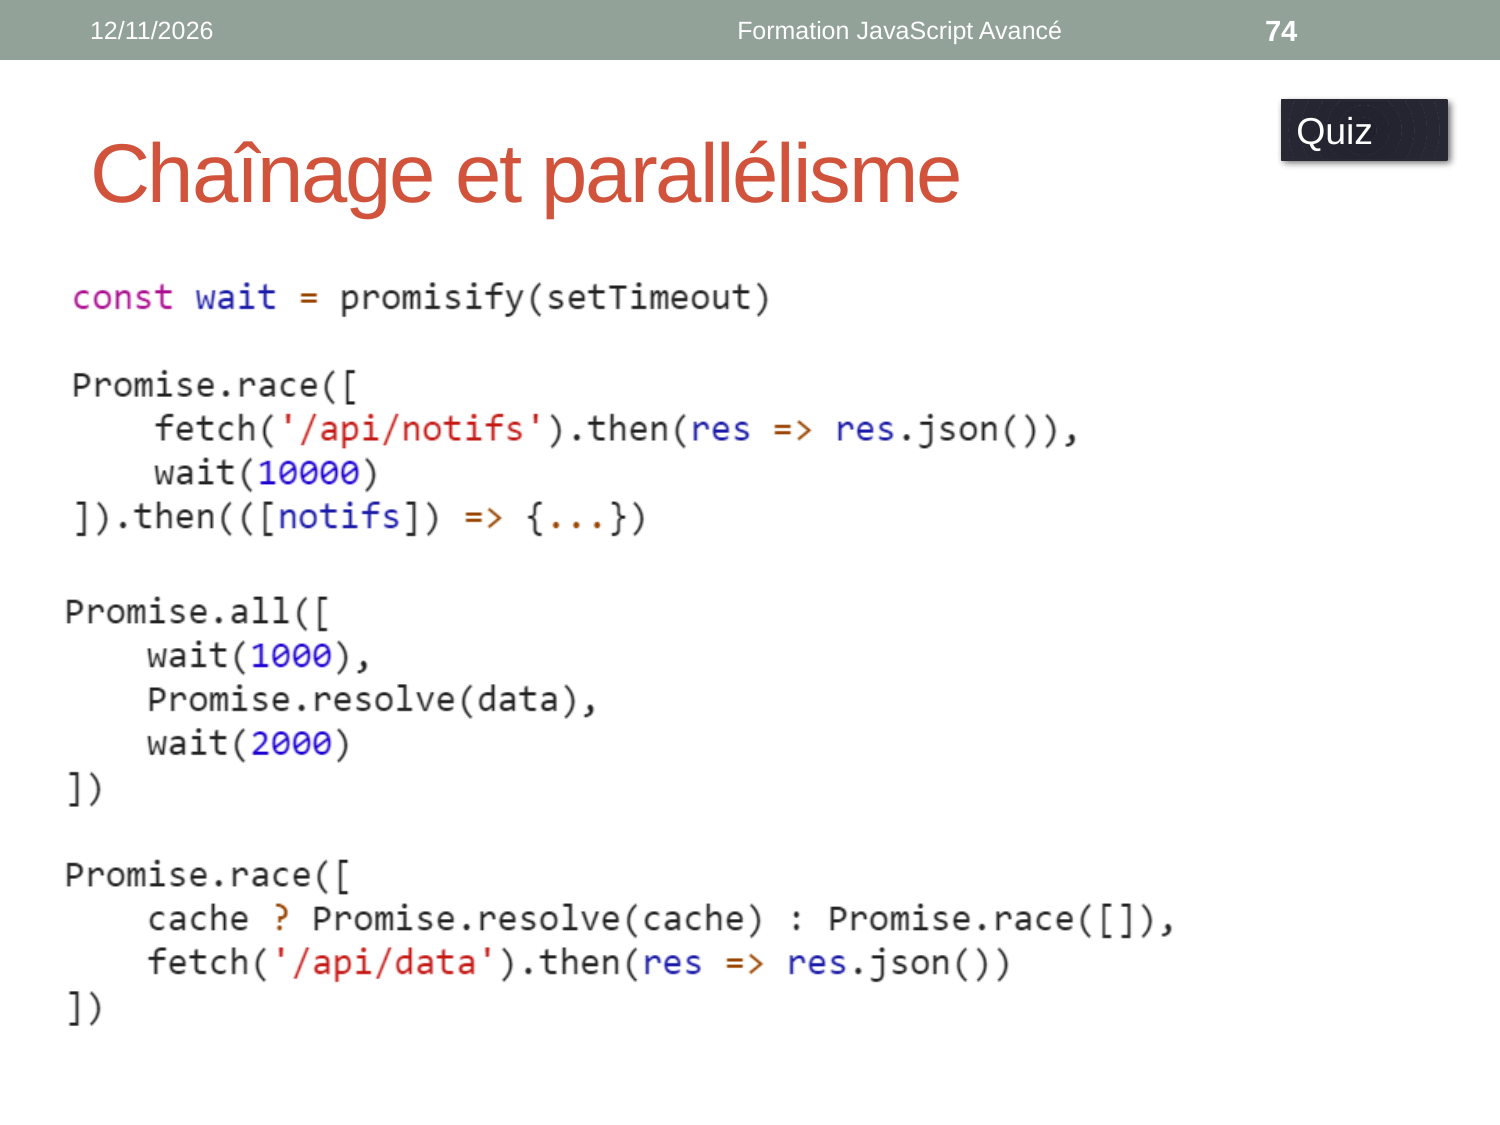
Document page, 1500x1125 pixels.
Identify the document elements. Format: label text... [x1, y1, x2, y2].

footer Formation JavaScript Avancé [562, 3, 1238, 57]
picture [52, 585, 1184, 1037]
title Chaînage et parallélisme [75, 87, 1425, 250]
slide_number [75, 3, 550, 57]
text_box Quiz [1281, 99, 1448, 161]
picture [52, 266, 1083, 541]
slide_number 74 [1250, 3, 1425, 57]
